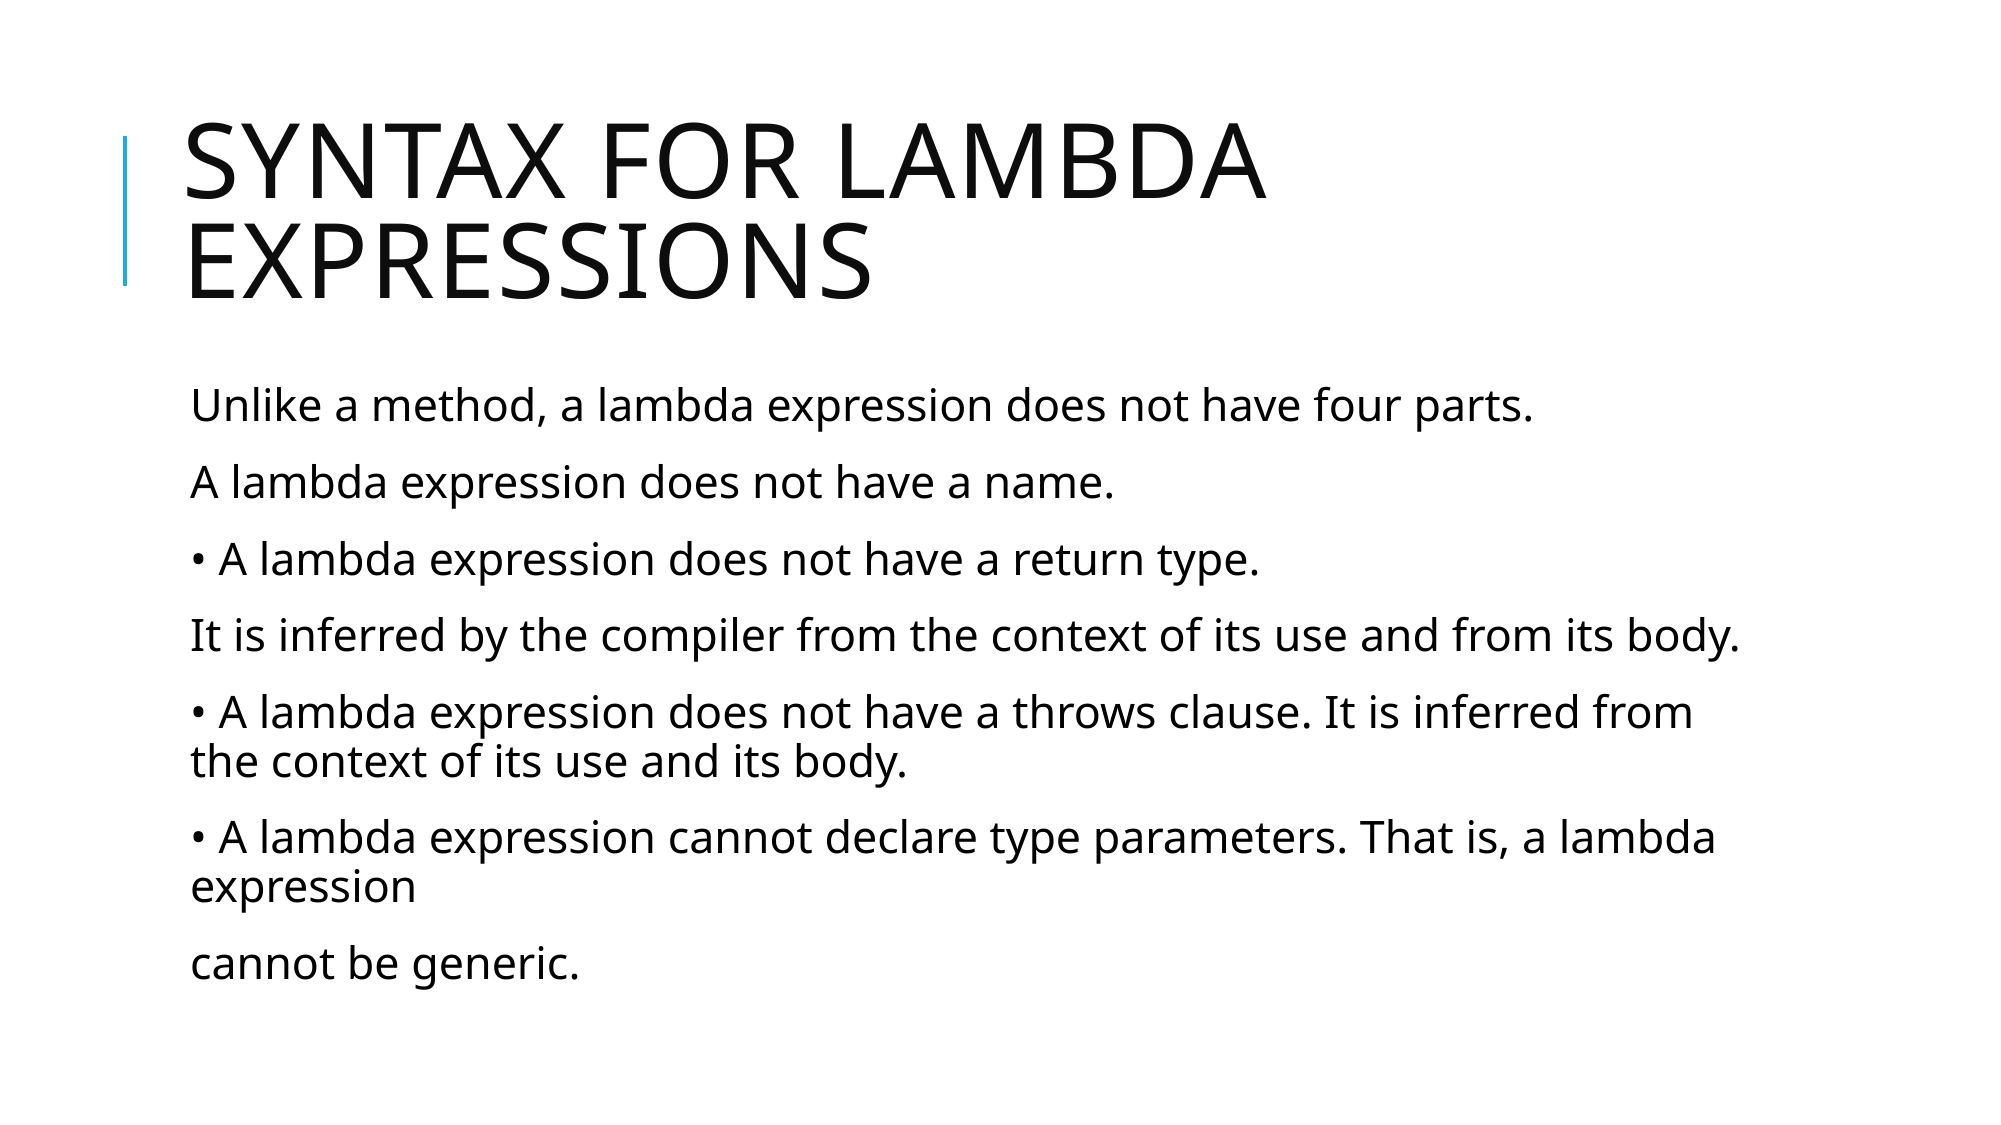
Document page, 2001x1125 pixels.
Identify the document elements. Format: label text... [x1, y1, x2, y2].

list Unlike a method, a lambda expression does not have four parts. A lambda expression does not have a name. • A lambda expression does not have a return type. It is inferred by the compiler from the context of its use and from its body. • A lambda expression does not have a throws clause. It is inferred from the context of its use and its body. • A lambda expression cannot declare type parameters. That is, a lambda expression cannot be generic. [168, 375, 1763, 1035]
title Syntax for Lambda Expressions [168, 96, 1763, 342]
